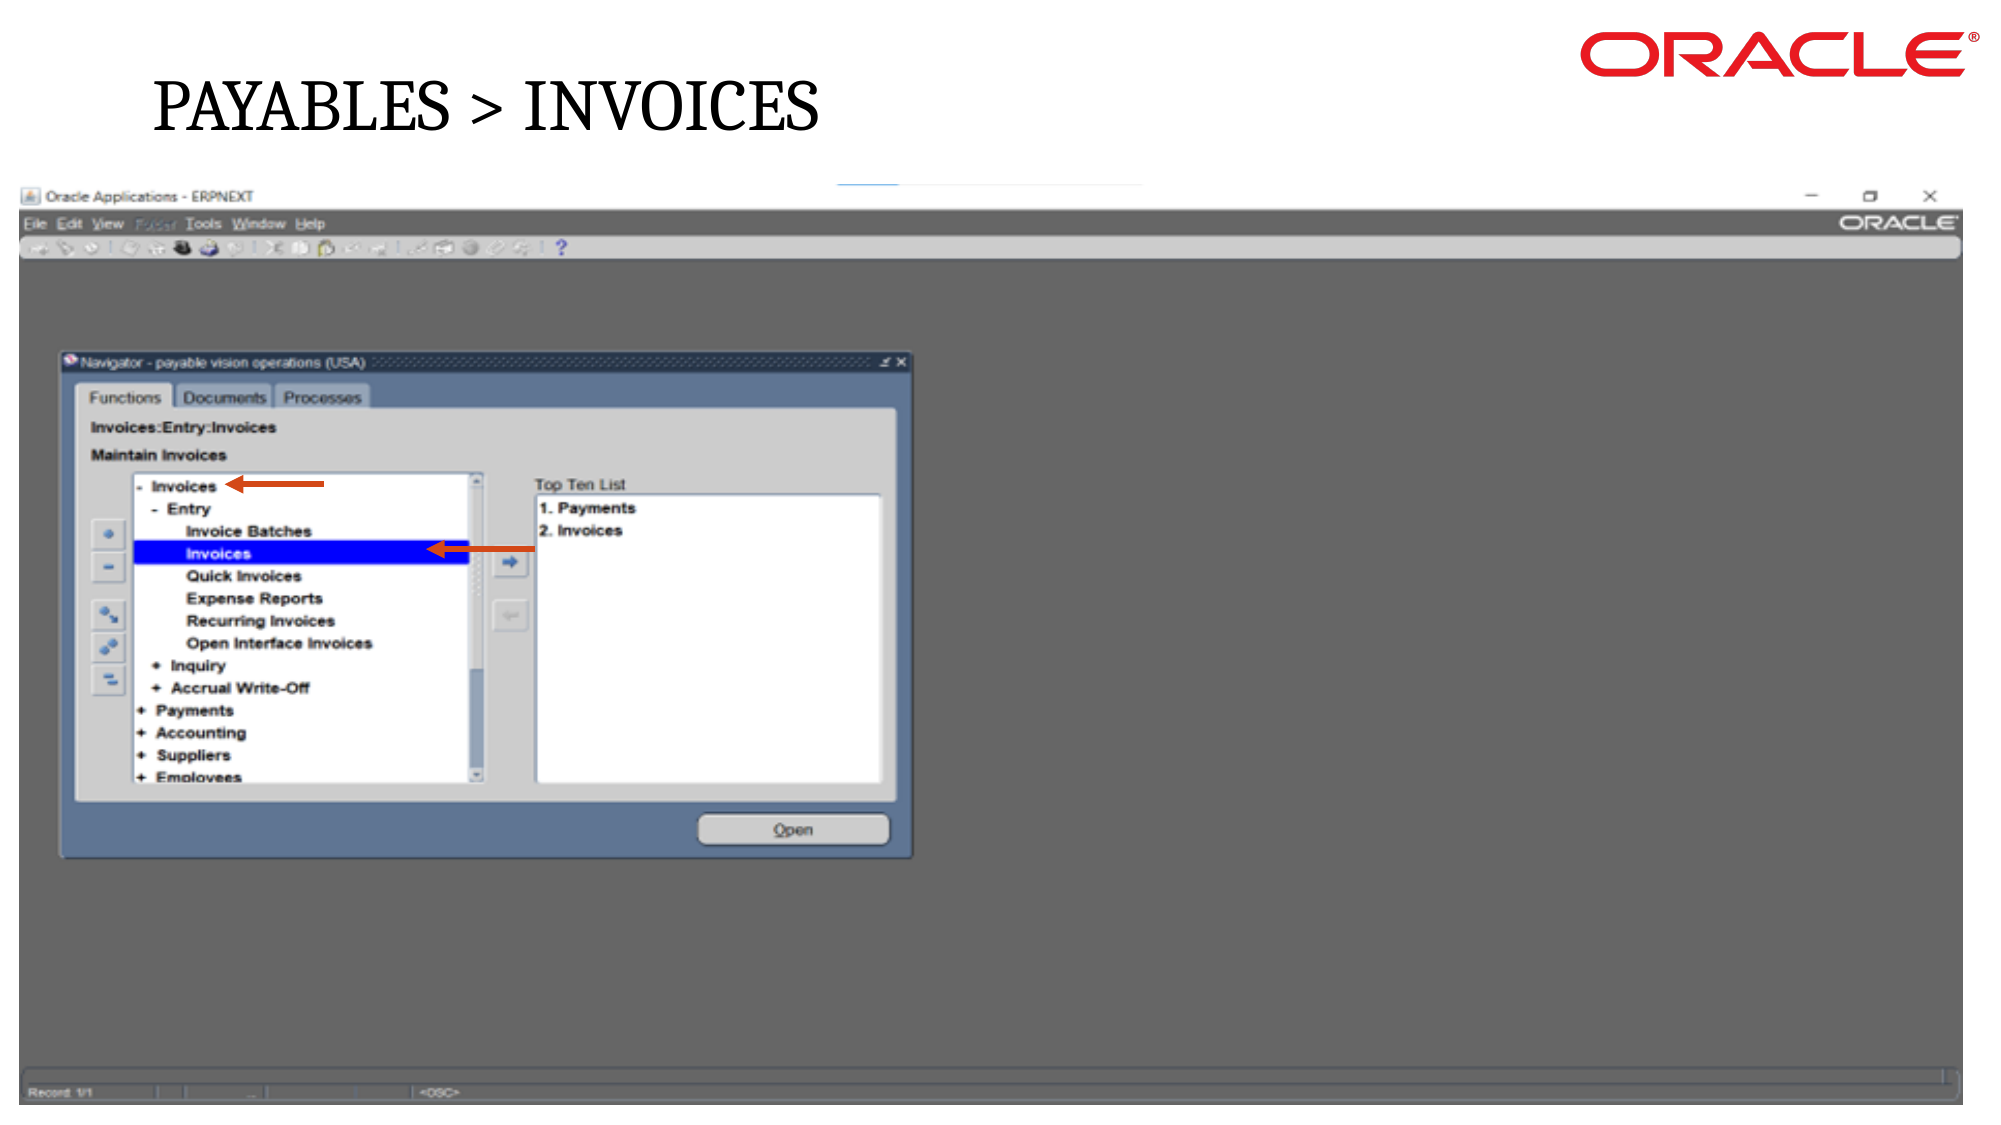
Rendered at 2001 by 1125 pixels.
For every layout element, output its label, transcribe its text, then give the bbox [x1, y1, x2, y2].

picture [1558, 3, 2001, 105]
picture [19, 185, 1960, 1102]
title Payables > invoices [137, 59, 1863, 154]
